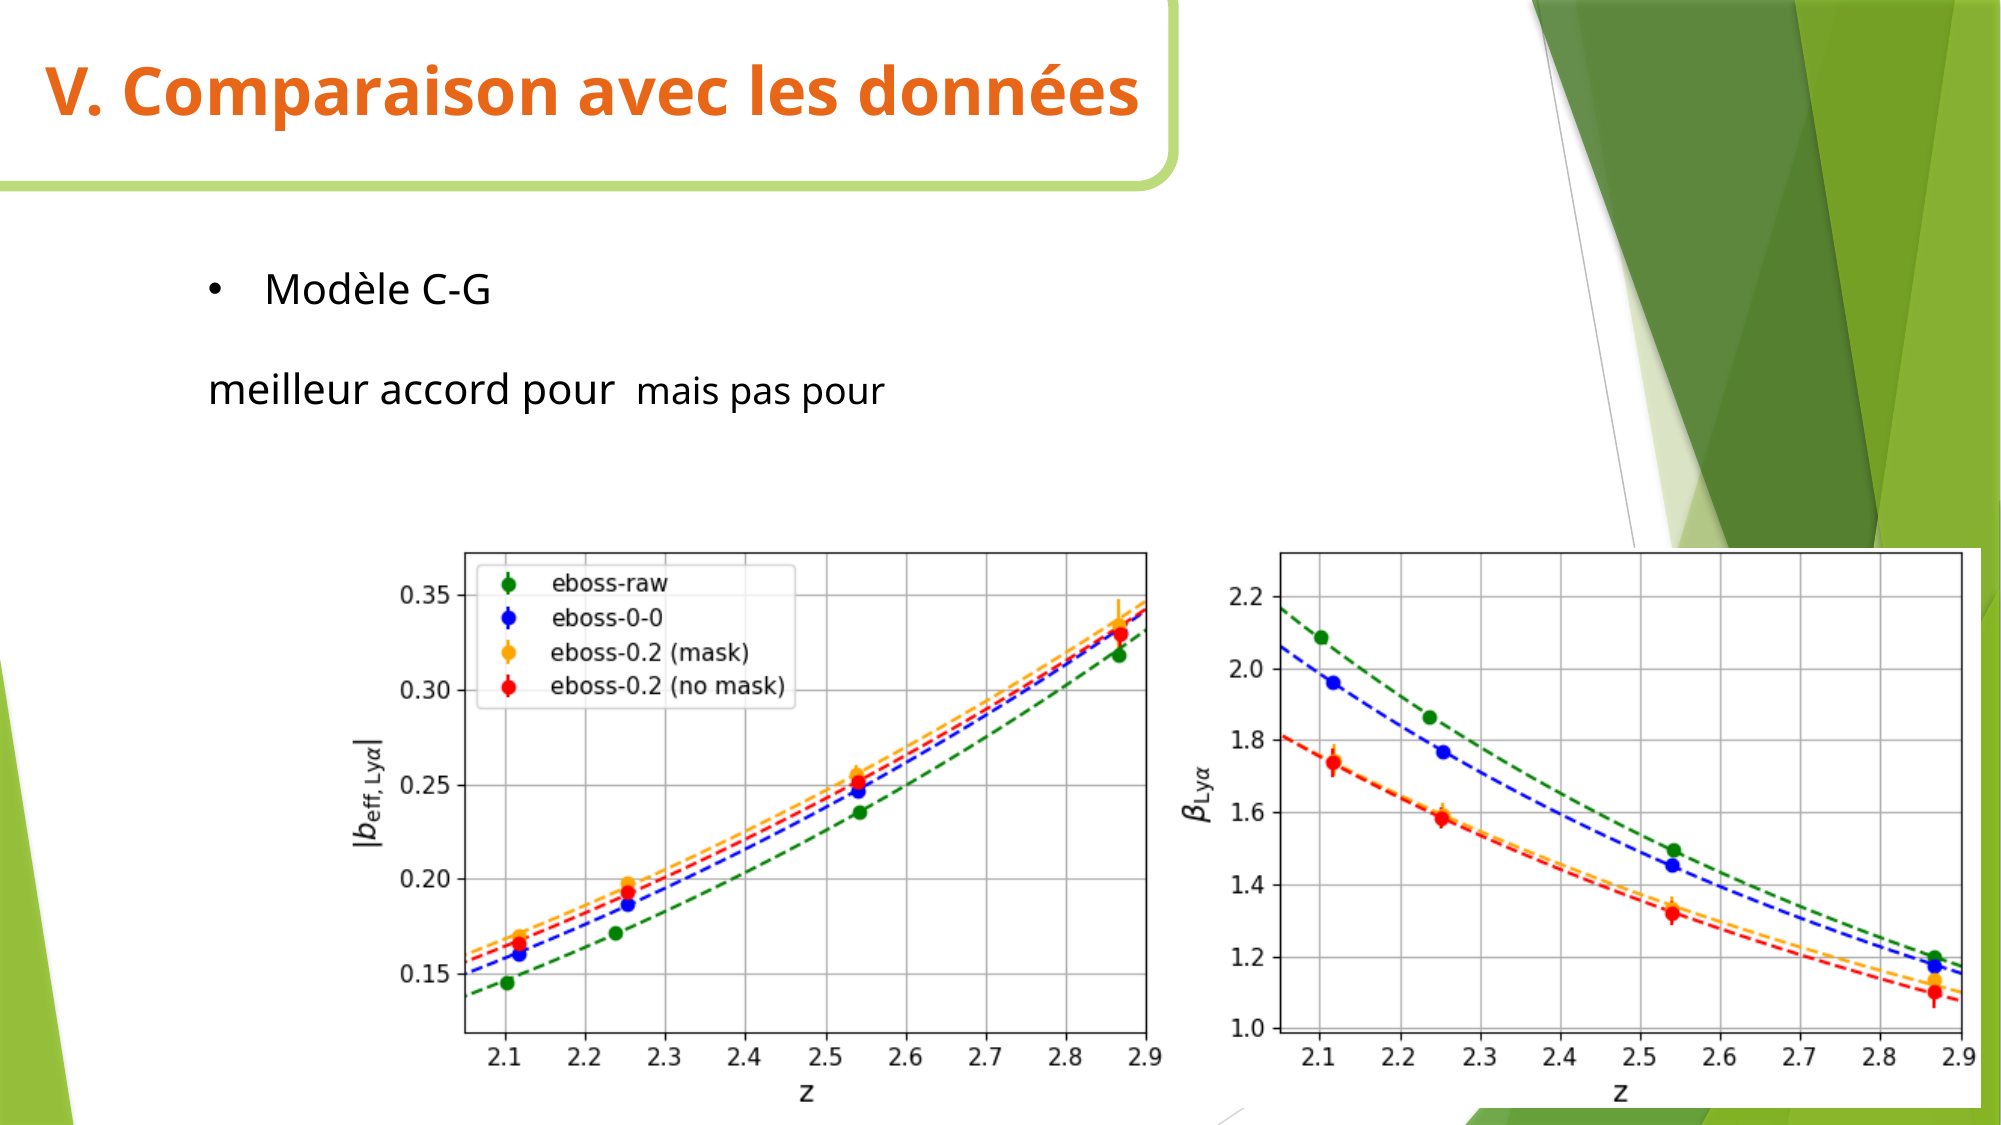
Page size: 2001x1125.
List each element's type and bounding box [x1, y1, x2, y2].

picture [347, 548, 1982, 1109]
text_box [0, 0, 1176, 188]
